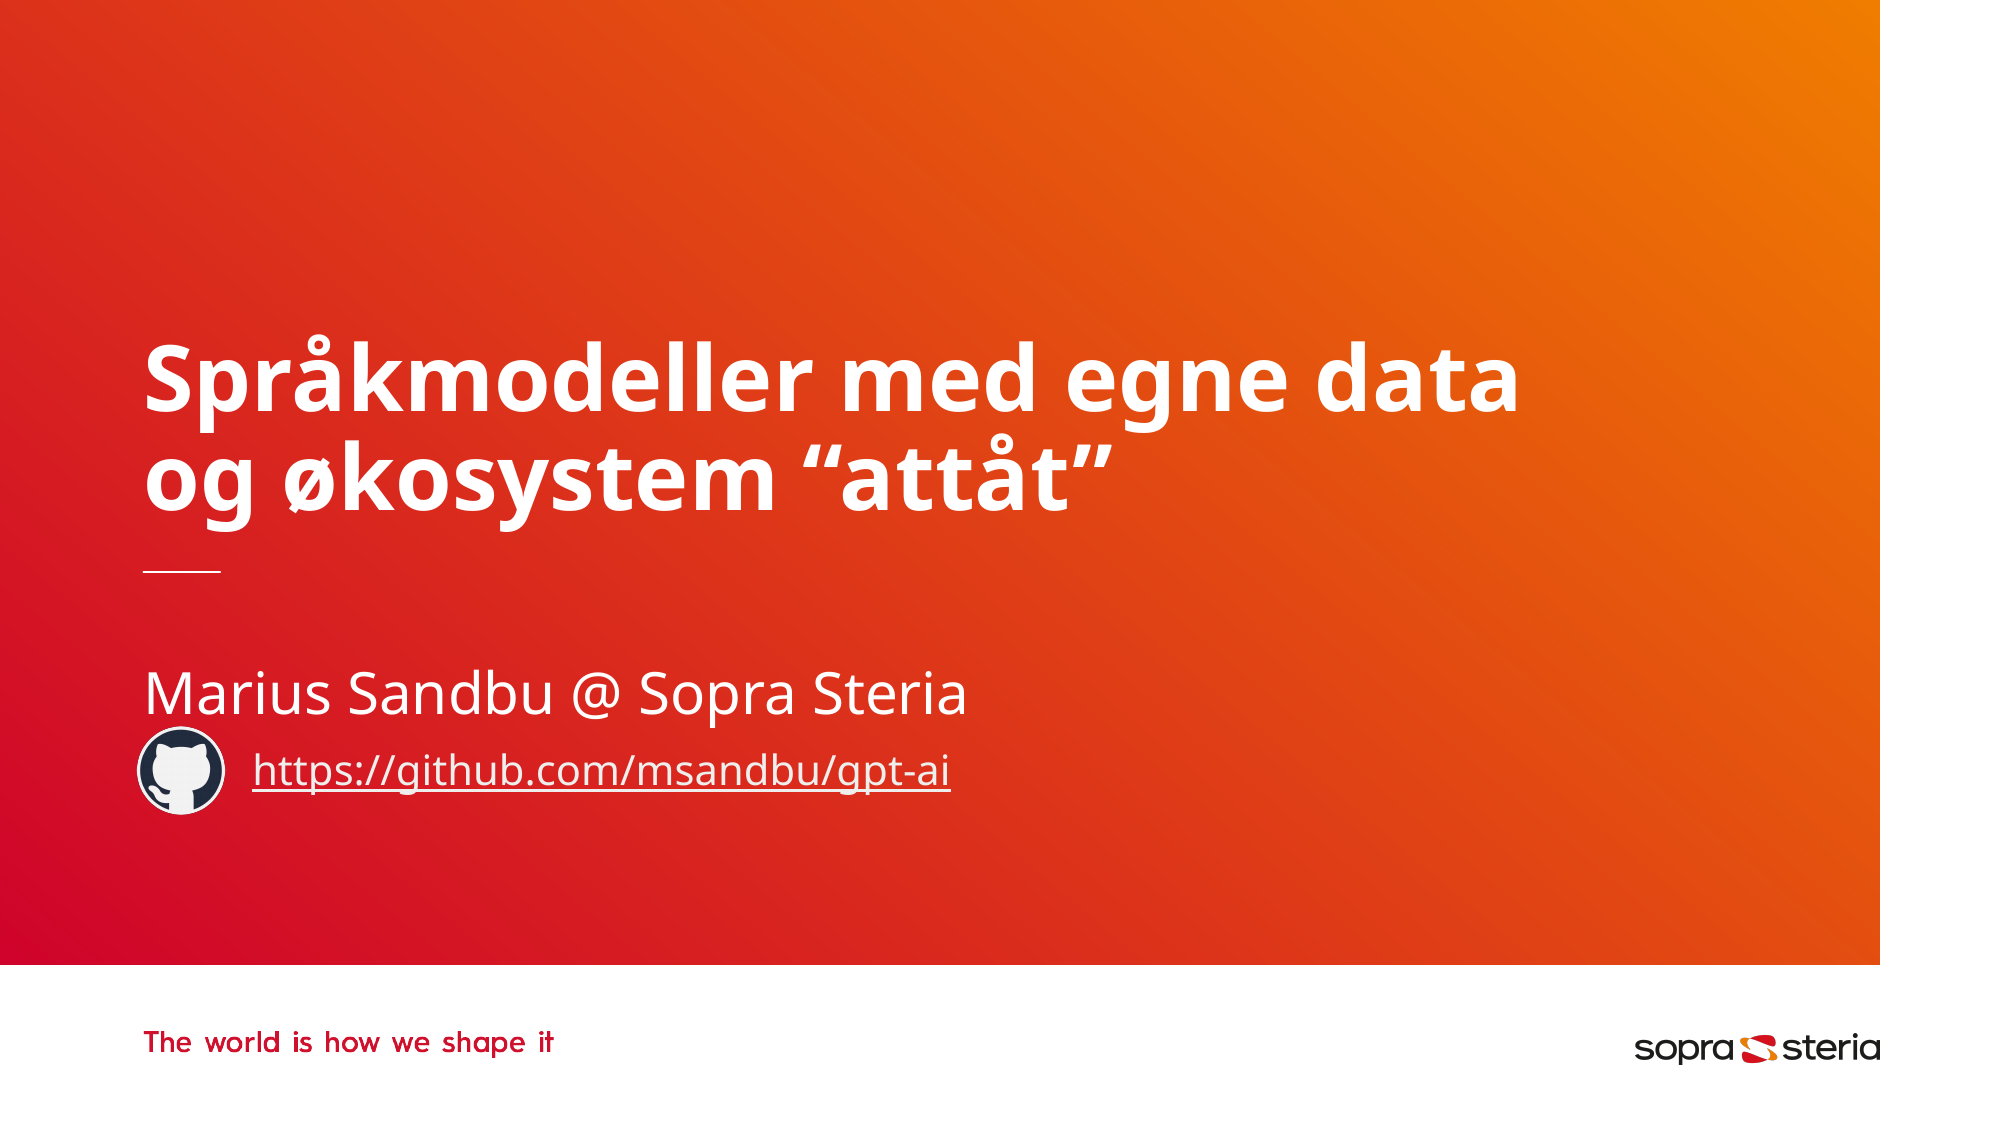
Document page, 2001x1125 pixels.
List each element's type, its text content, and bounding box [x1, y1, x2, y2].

subtitle Marius Sandbu @ Sopra Steria [143, 649, 1713, 720]
title Språkmodeller med egne data og økosystem “attåt” [143, 330, 1589, 531]
picture [105, 726, 257, 815]
text_box https://github.com/msandbu/gpt-ai [257, 736, 1266, 809]
picture [126, 1026, 571, 1059]
picture [1635, 1033, 1880, 1065]
